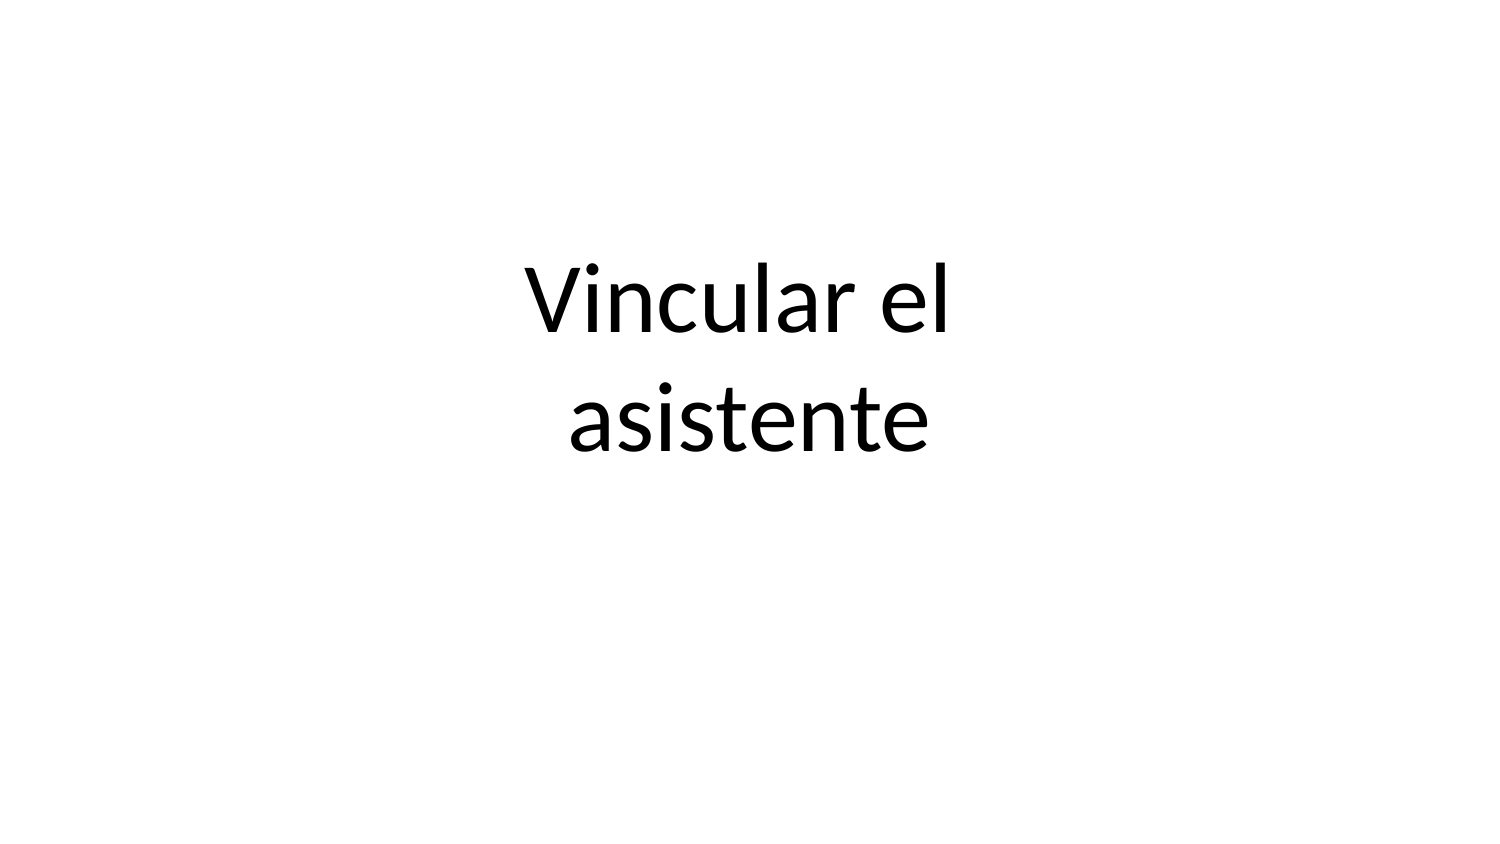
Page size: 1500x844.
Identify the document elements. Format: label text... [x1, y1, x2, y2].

text_box Vincular el asistente [369, 217, 1131, 487]
